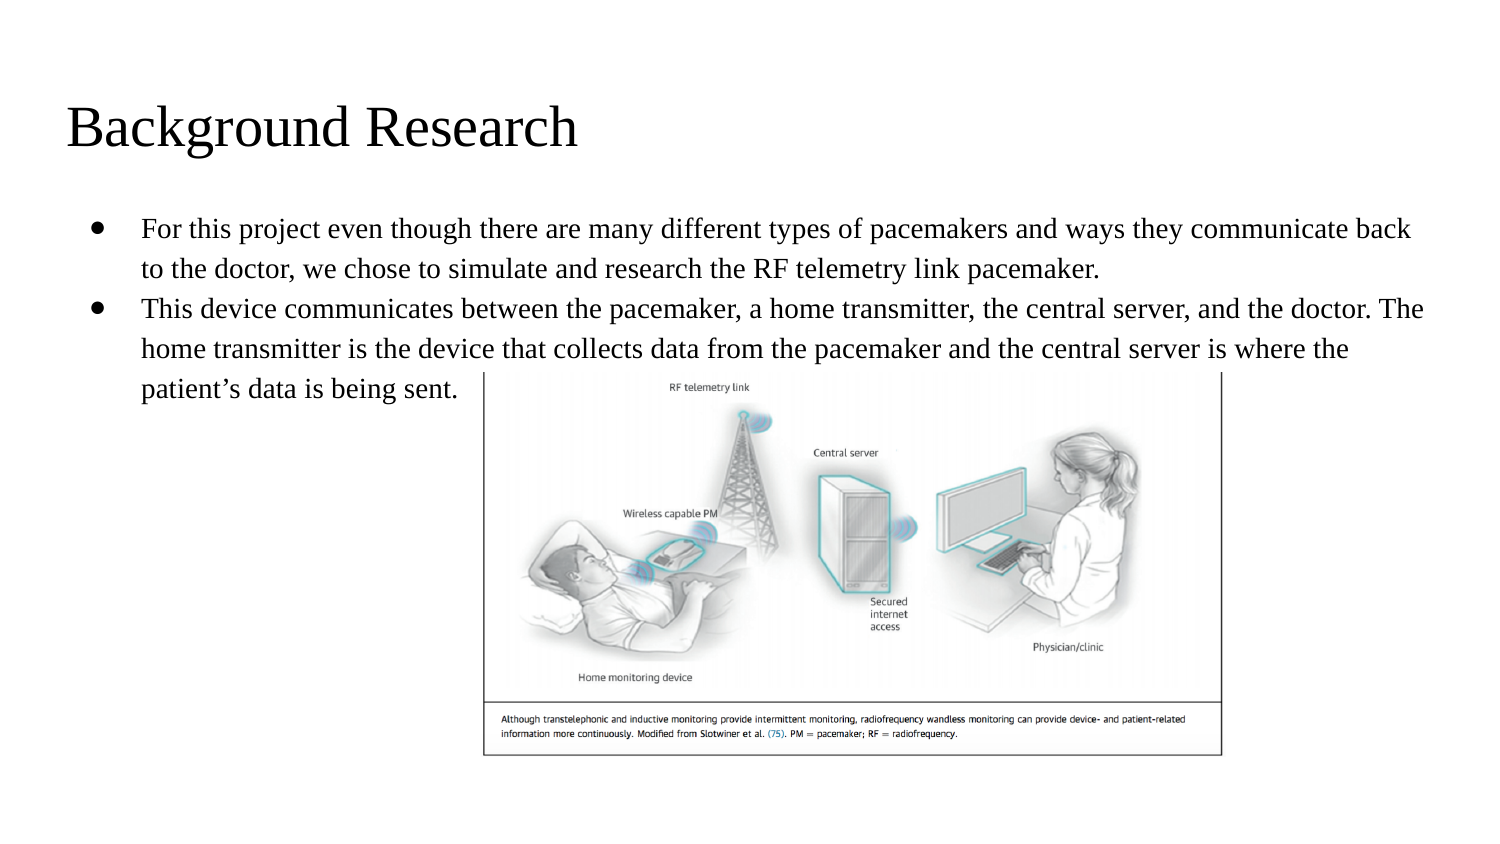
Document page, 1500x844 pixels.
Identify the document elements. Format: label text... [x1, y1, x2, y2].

picture [480, 371, 1226, 757]
title Background Research [51, 72, 1449, 167]
list For this project even though there are many different types of pacemakers and ways they communicate back to the doctor, we chose to simulate and research the RF telemetry link pacemaker. This device communicates between the pacemaker, a home transmitter, the central server, and the doctor. The home transmitter is the device that collects data from the pacemaker and the central server is where the patient’s data is being sent. [51, 189, 1449, 750]
